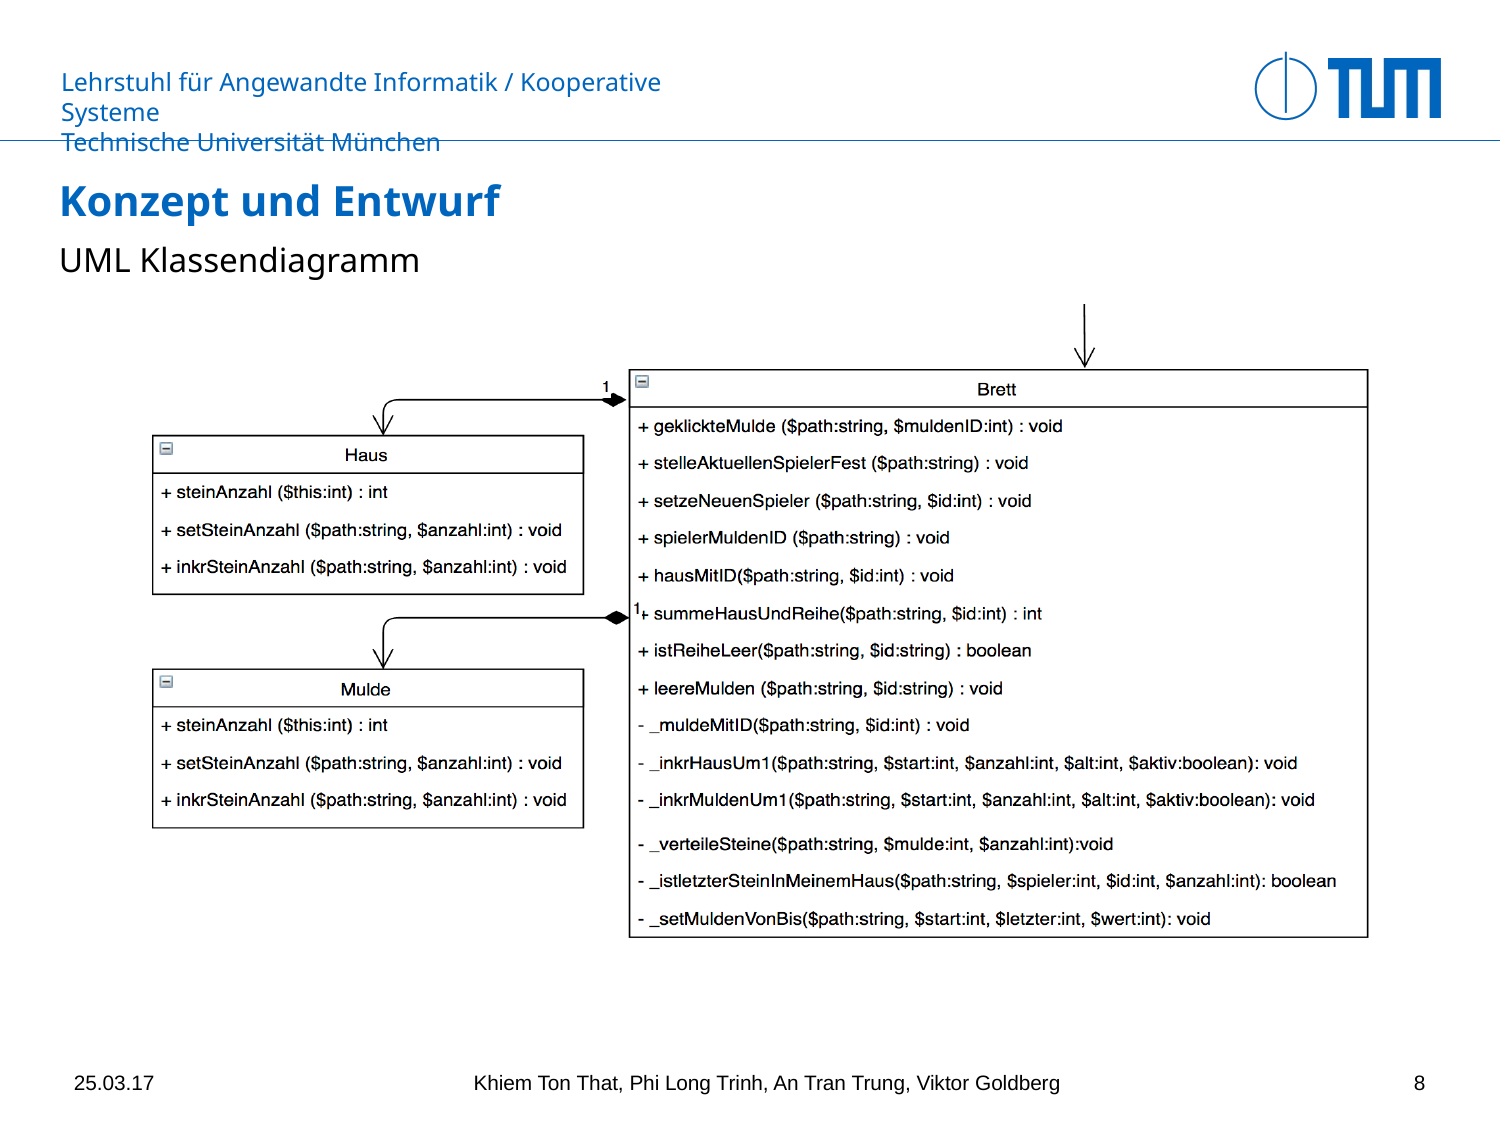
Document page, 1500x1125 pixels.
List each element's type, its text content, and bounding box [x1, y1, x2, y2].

slide_number ‹#› [1091, 1042, 1441, 1103]
title Konzept und Entwurf [58, 162, 1278, 222]
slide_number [58, 1042, 409, 1103]
picture [1328, 58, 1441, 118]
footer Khiem Ton That, Phi Long Trinh, An Tran Trung, Viktor Goldberg [443, 1042, 1091, 1103]
list UML Klassendiagramm [58, 229, 1278, 278]
picture [132, 303, 1396, 961]
picture [1250, 47, 1321, 125]
